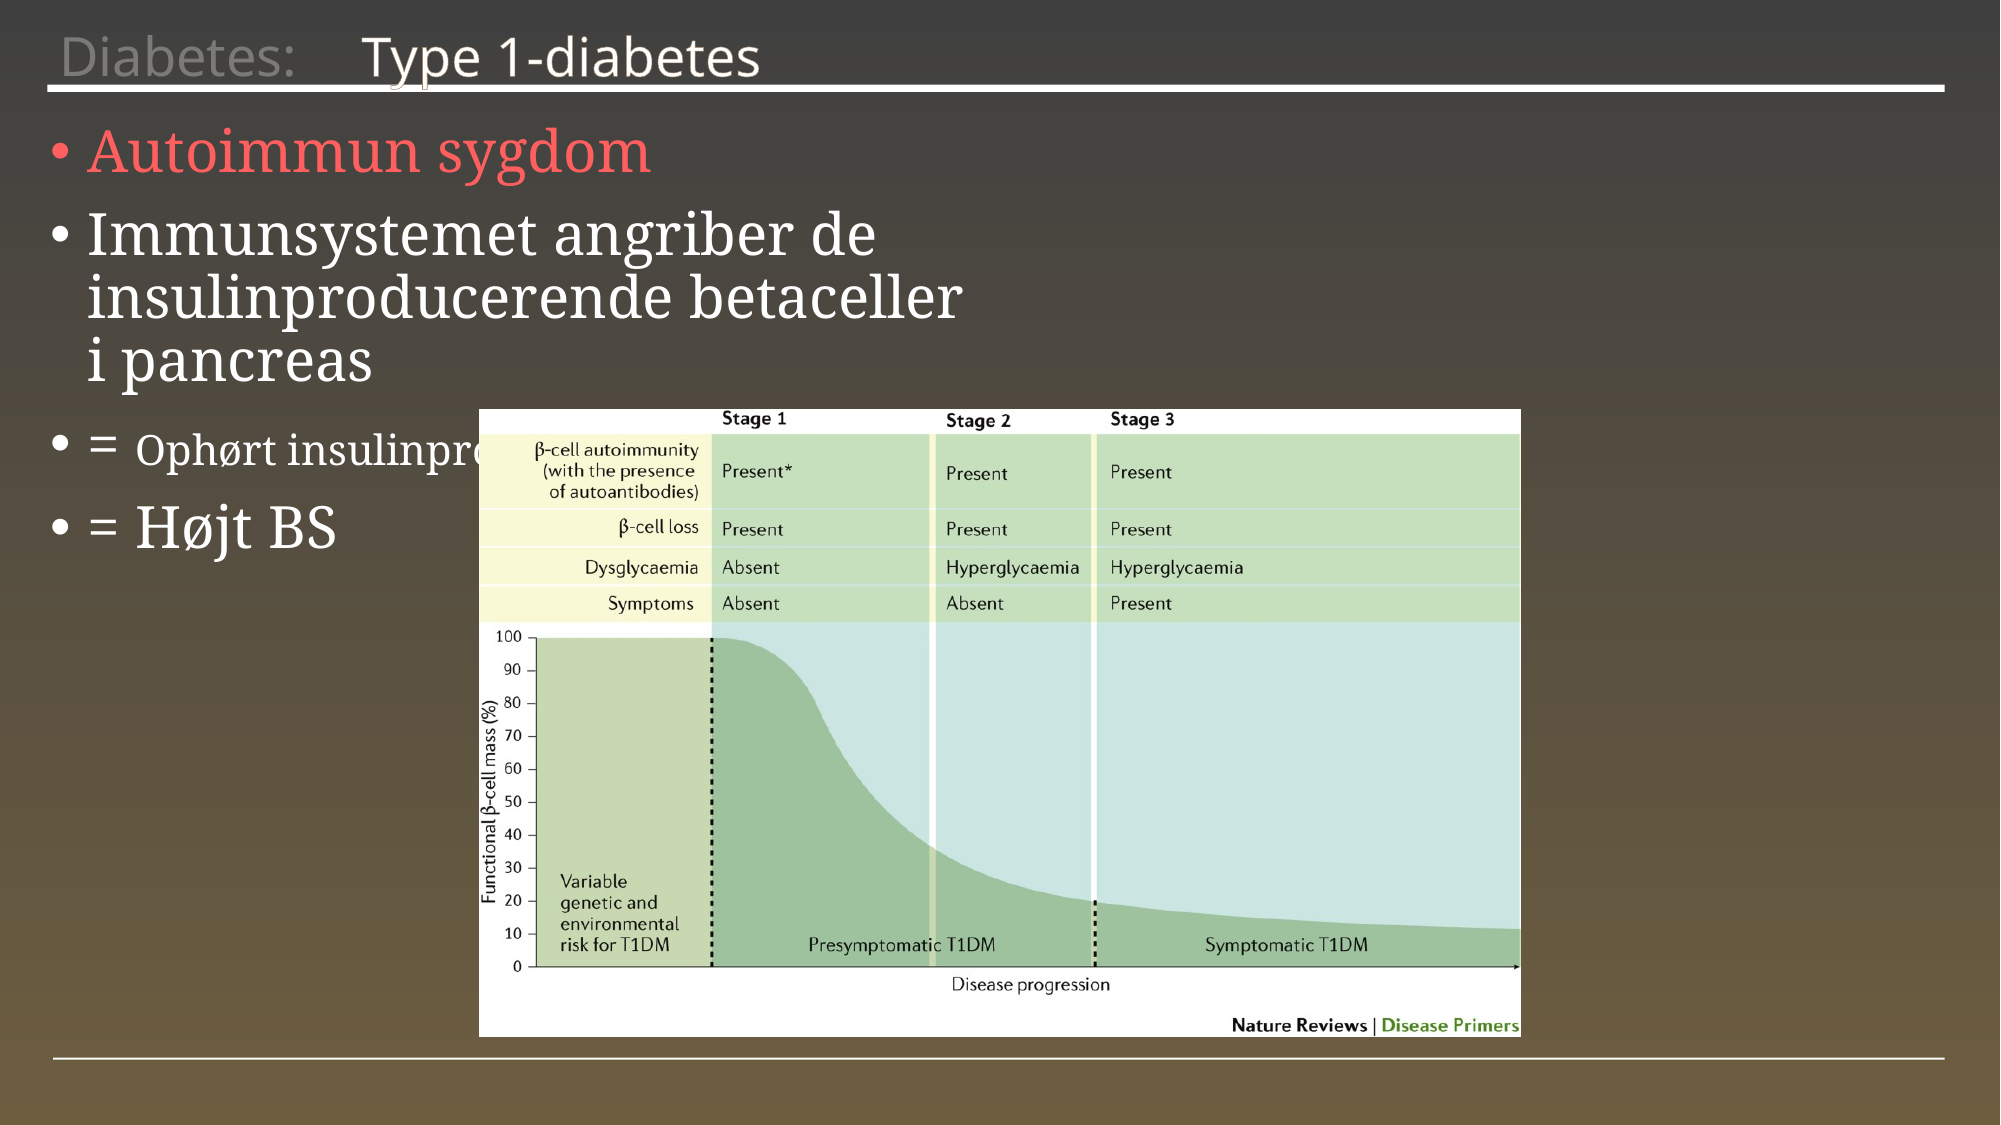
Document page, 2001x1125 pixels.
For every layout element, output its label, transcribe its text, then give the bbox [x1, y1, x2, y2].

title Diabetes: [59, 29, 361, 89]
picture [479, 409, 1521, 1037]
list Autoimmun sygdom Immunsystemet angriber de insulinproducerende betaceller i pancreas = Ophørt insulinproduktion (sker gradvist) = Højt BS [50, 121, 1942, 1004]
subtitle Type 1-diabetes [361, 29, 1415, 89]
